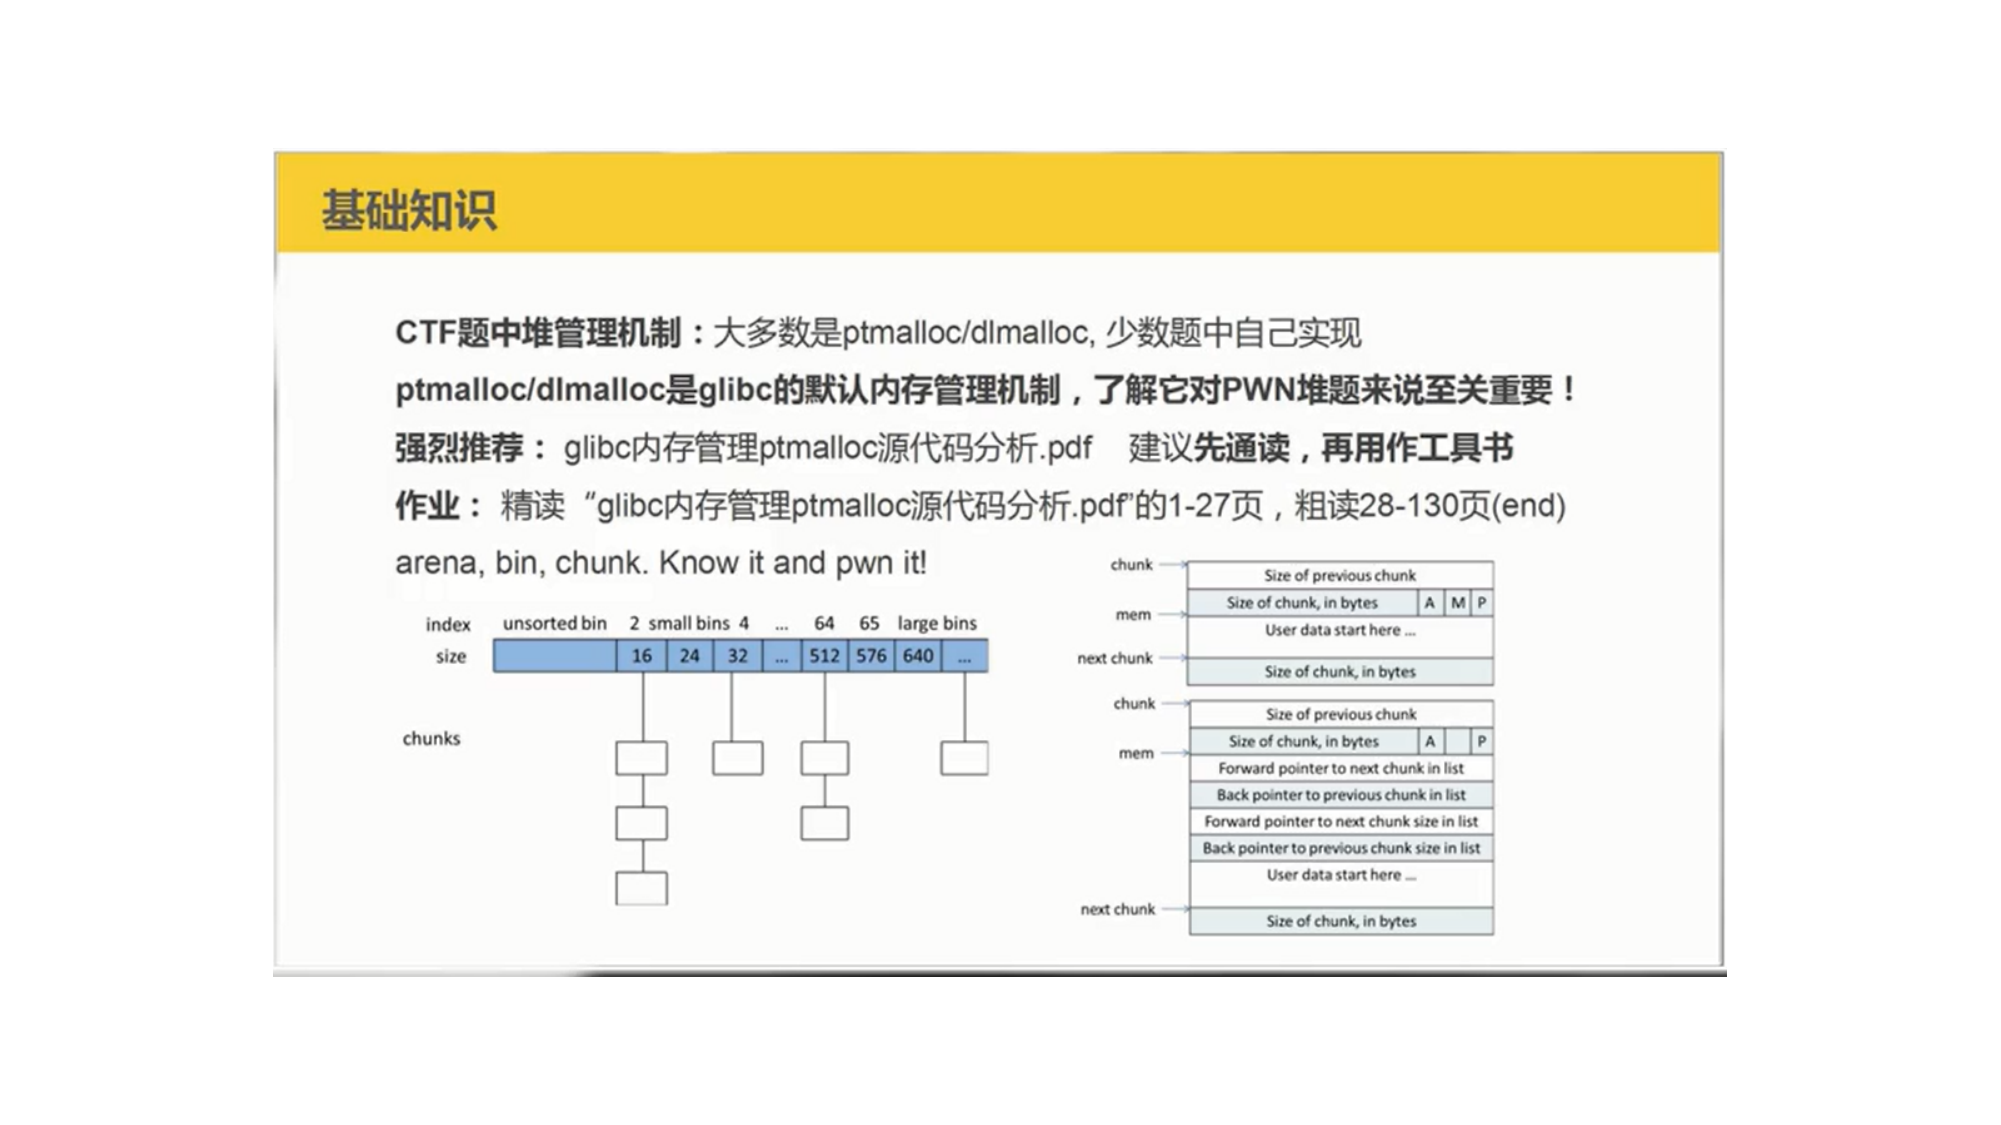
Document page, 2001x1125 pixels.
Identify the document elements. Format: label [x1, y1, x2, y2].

picture [273, 148, 1727, 977]
